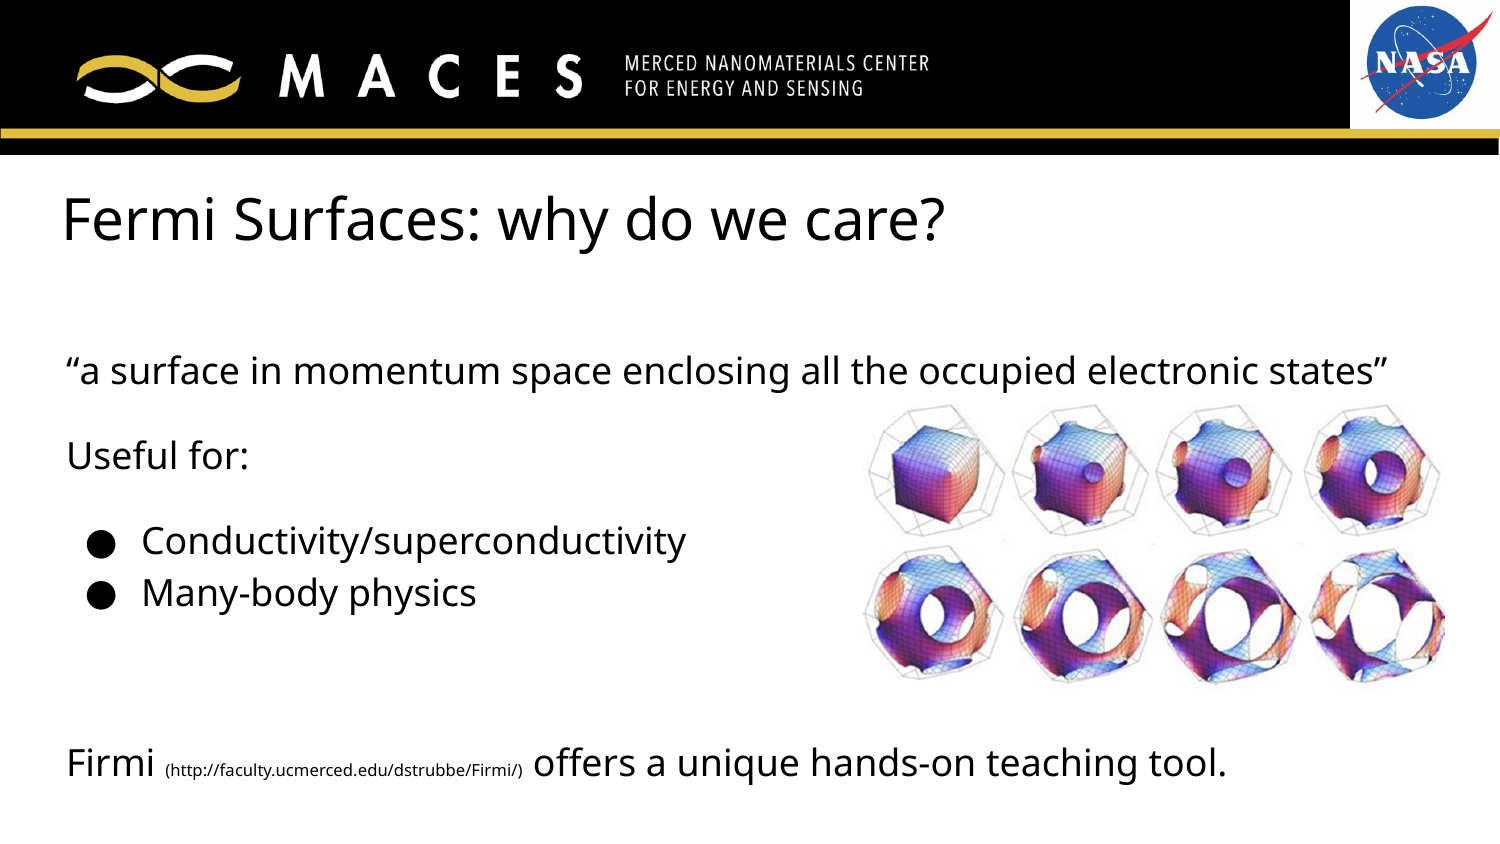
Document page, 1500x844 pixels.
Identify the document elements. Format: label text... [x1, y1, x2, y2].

picture [0, 0, 1500, 155]
picture [861, 404, 1445, 694]
list “a surface in momentum space enclosing all the occupied electronic states” Useful for: Conductivity/superconductivity Many-body physics Firmi (http://faculty.ucmerced.edu/dstrubbe/Firmi/) offers a unique hands-on teaching tool. [51, 325, 1449, 844]
title Fermi Surfaces: why do we care? [46, 166, 1445, 261]
